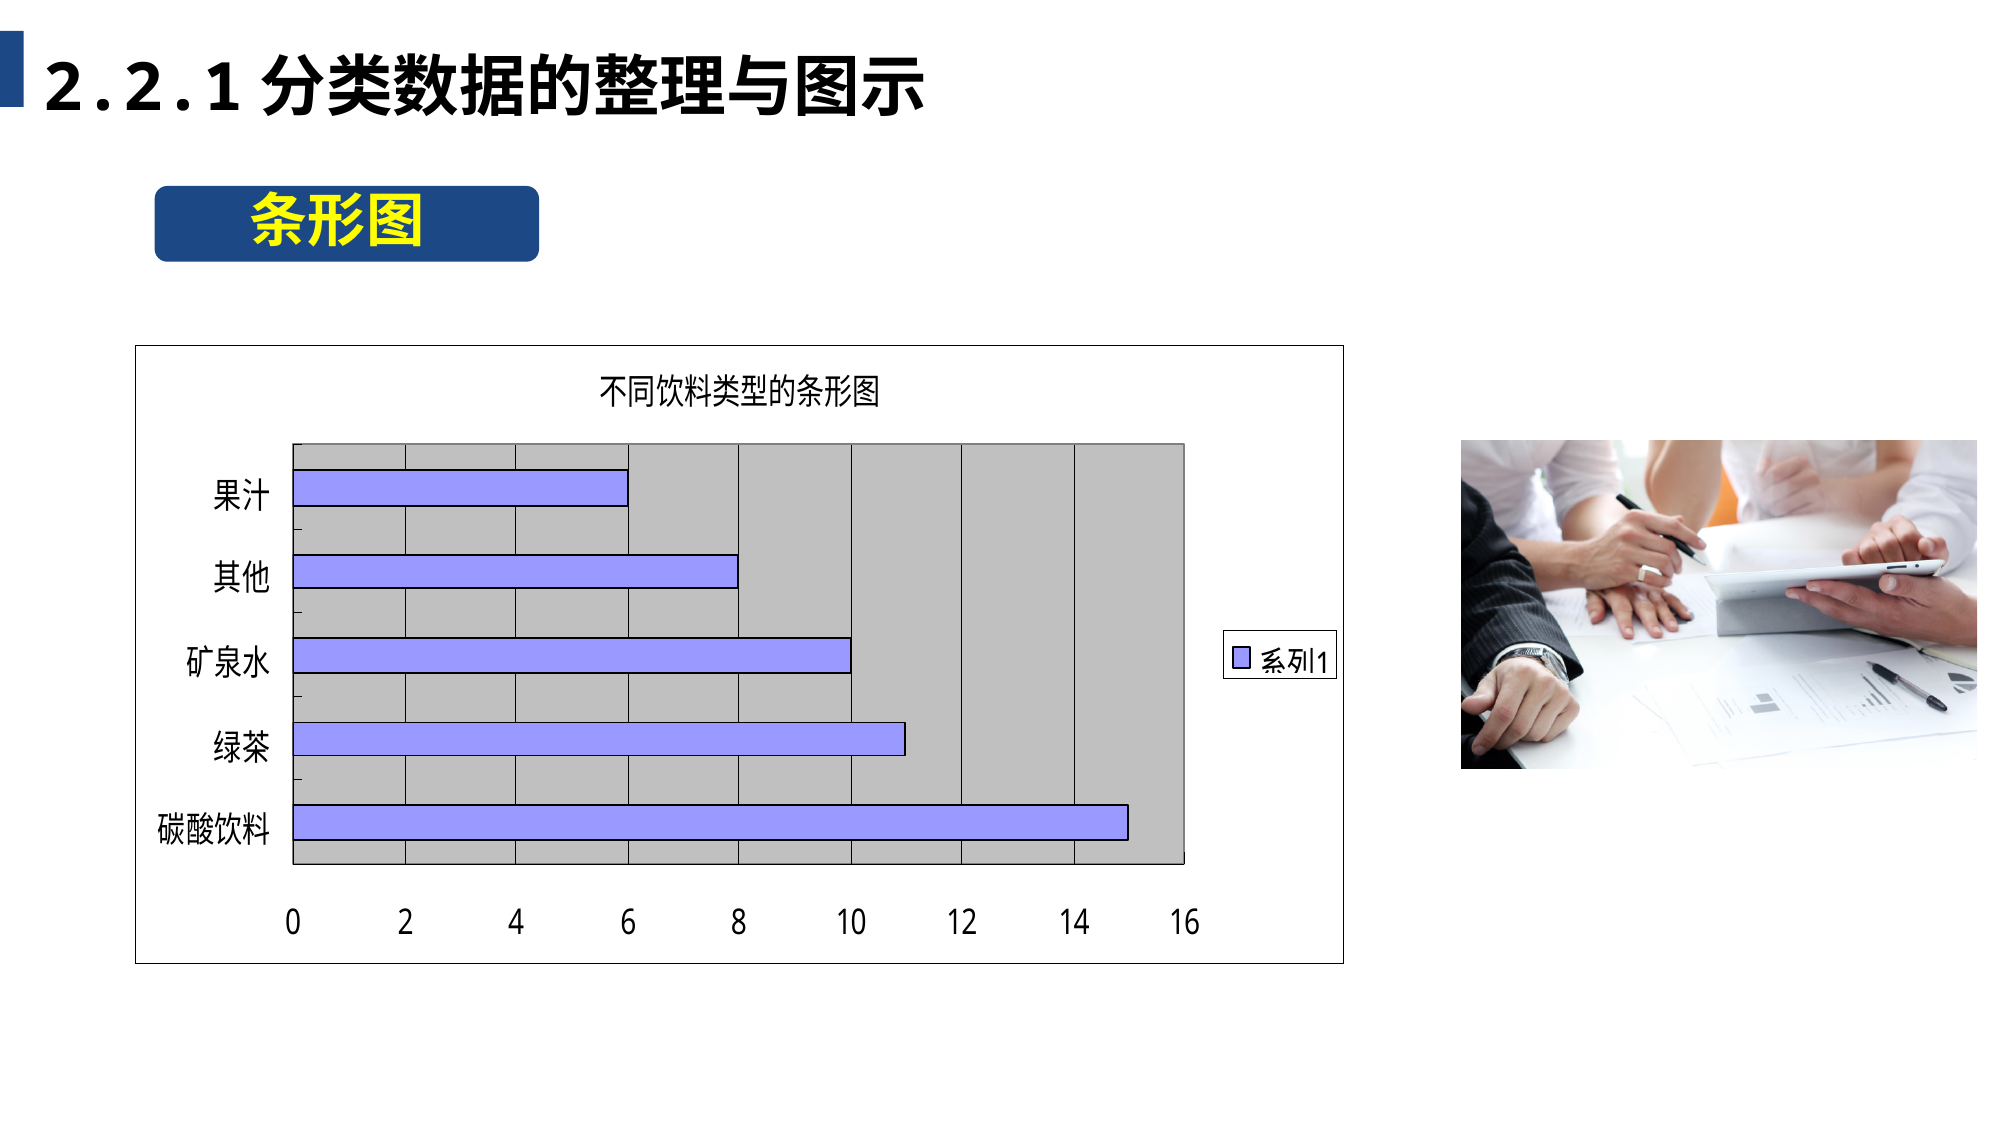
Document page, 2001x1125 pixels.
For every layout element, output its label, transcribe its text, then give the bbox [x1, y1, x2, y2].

picture [1460, 440, 1978, 769]
text_box 2.2.1分类数据的整理与图示 [28, 36, 974, 131]
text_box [125, 333, 1355, 975]
text_box 条形图 [107, 176, 567, 261]
text_box [0, 30, 24, 107]
